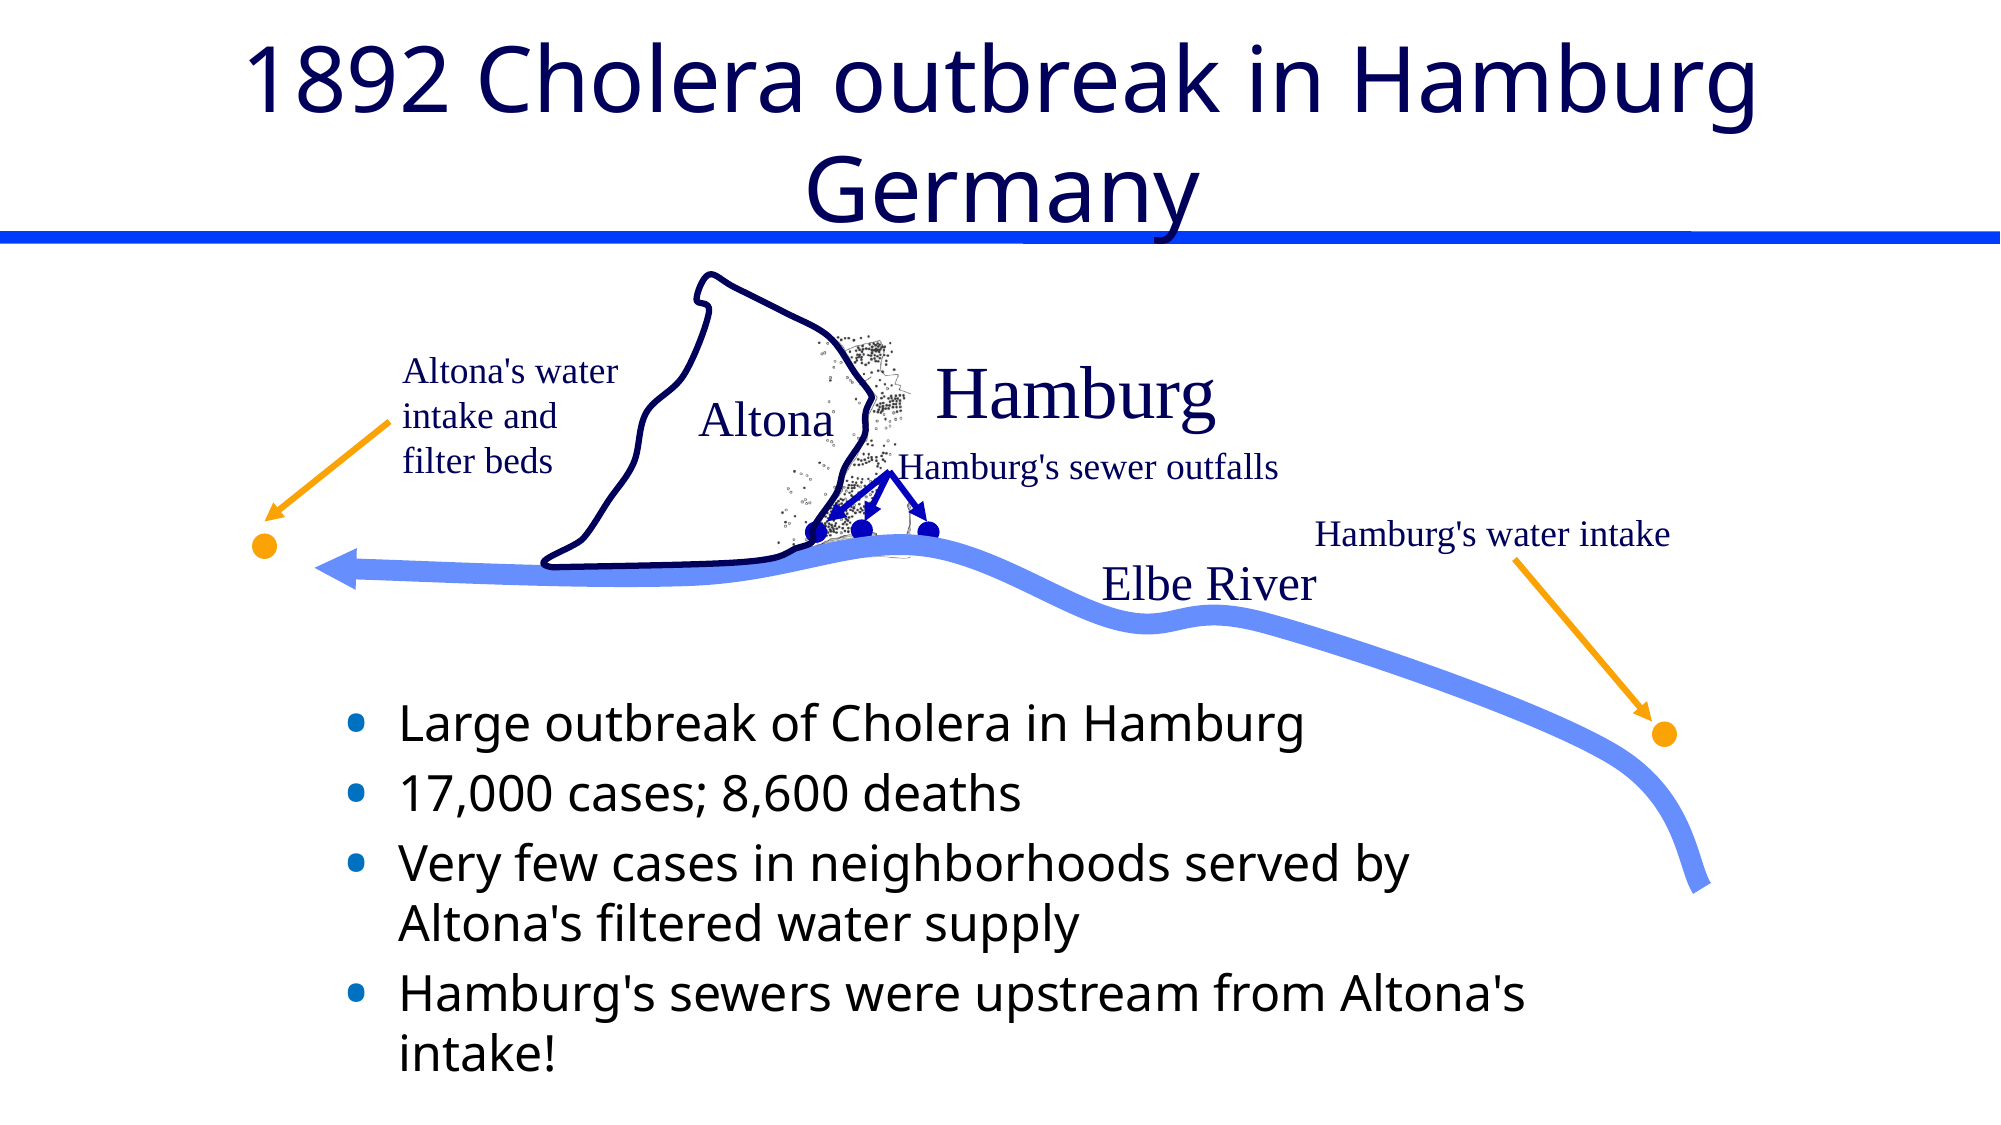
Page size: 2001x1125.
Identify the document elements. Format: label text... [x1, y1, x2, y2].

text_box [1652, 721, 1677, 747]
text_box [917, 521, 940, 543]
text_box Altona's water intake and filter beds [402, 346, 622, 482]
text_box [314, 545, 1703, 889]
text_box [543, 274, 826, 568]
picture [763, 335, 912, 561]
text_box Hamburg's water intake [1314, 508, 1672, 554]
text_box Elbe River [1101, 550, 1317, 611]
text_box [1514, 558, 1653, 722]
text_box [915, 505, 927, 522]
text_box [264, 421, 390, 522]
text_box [312, 271, 1715, 995]
text_box Hamburg's sewer outfalls [915, 442, 1280, 488]
title 1892 Cholera outbreak in Hamburg Germany [75, 37, 1930, 225]
text_box Hamburg [935, 343, 1218, 434]
list Large outbreak of Cholera in Hamburg 17,000 cases; 8,600 deaths Very few cases in neighborhoods served by Altona's filtered water supply Hamburg's sewers were upstream from Altona's intake! [326, 995, 1553, 1060]
text_box [252, 533, 278, 559]
